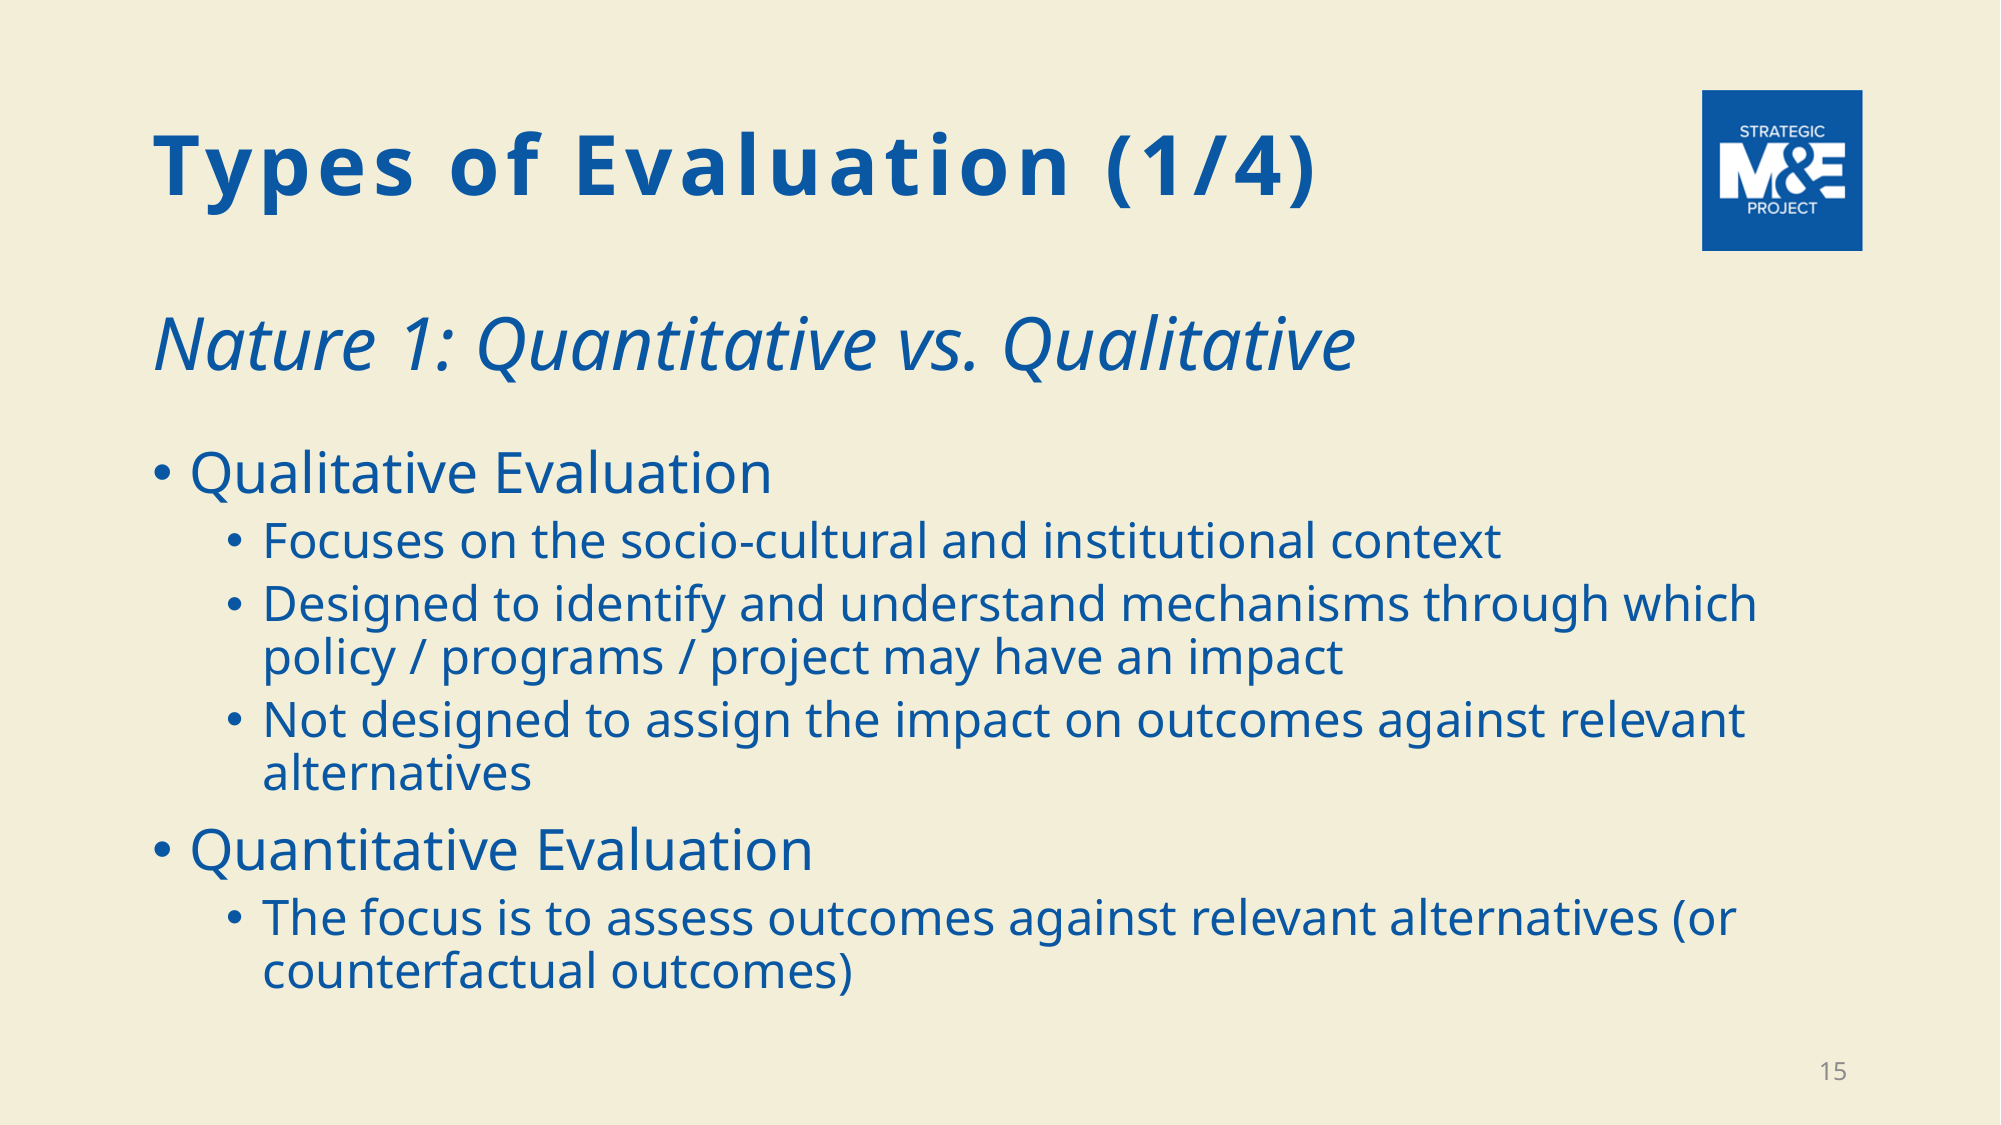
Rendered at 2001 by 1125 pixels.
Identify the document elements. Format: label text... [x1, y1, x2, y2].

title Types of Evaluation (1/4) [137, 59, 1667, 278]
slide_number 15 [1412, 1042, 1863, 1103]
picture [1702, 90, 1863, 251]
list Nature 1: Quantitative vs. Qualitative Qualitative Evaluation Focuses on the socio-cultural and institutional context Designed to identify and understand mechanisms through which policy / programs / project may have an impact Not designed to assign the impact on outcomes against relevant alternatives Quantitative Evaluation The focus is to assess outcomes against relevant alternatives (or counterfactual outcomes) [137, 299, 1863, 1014]
